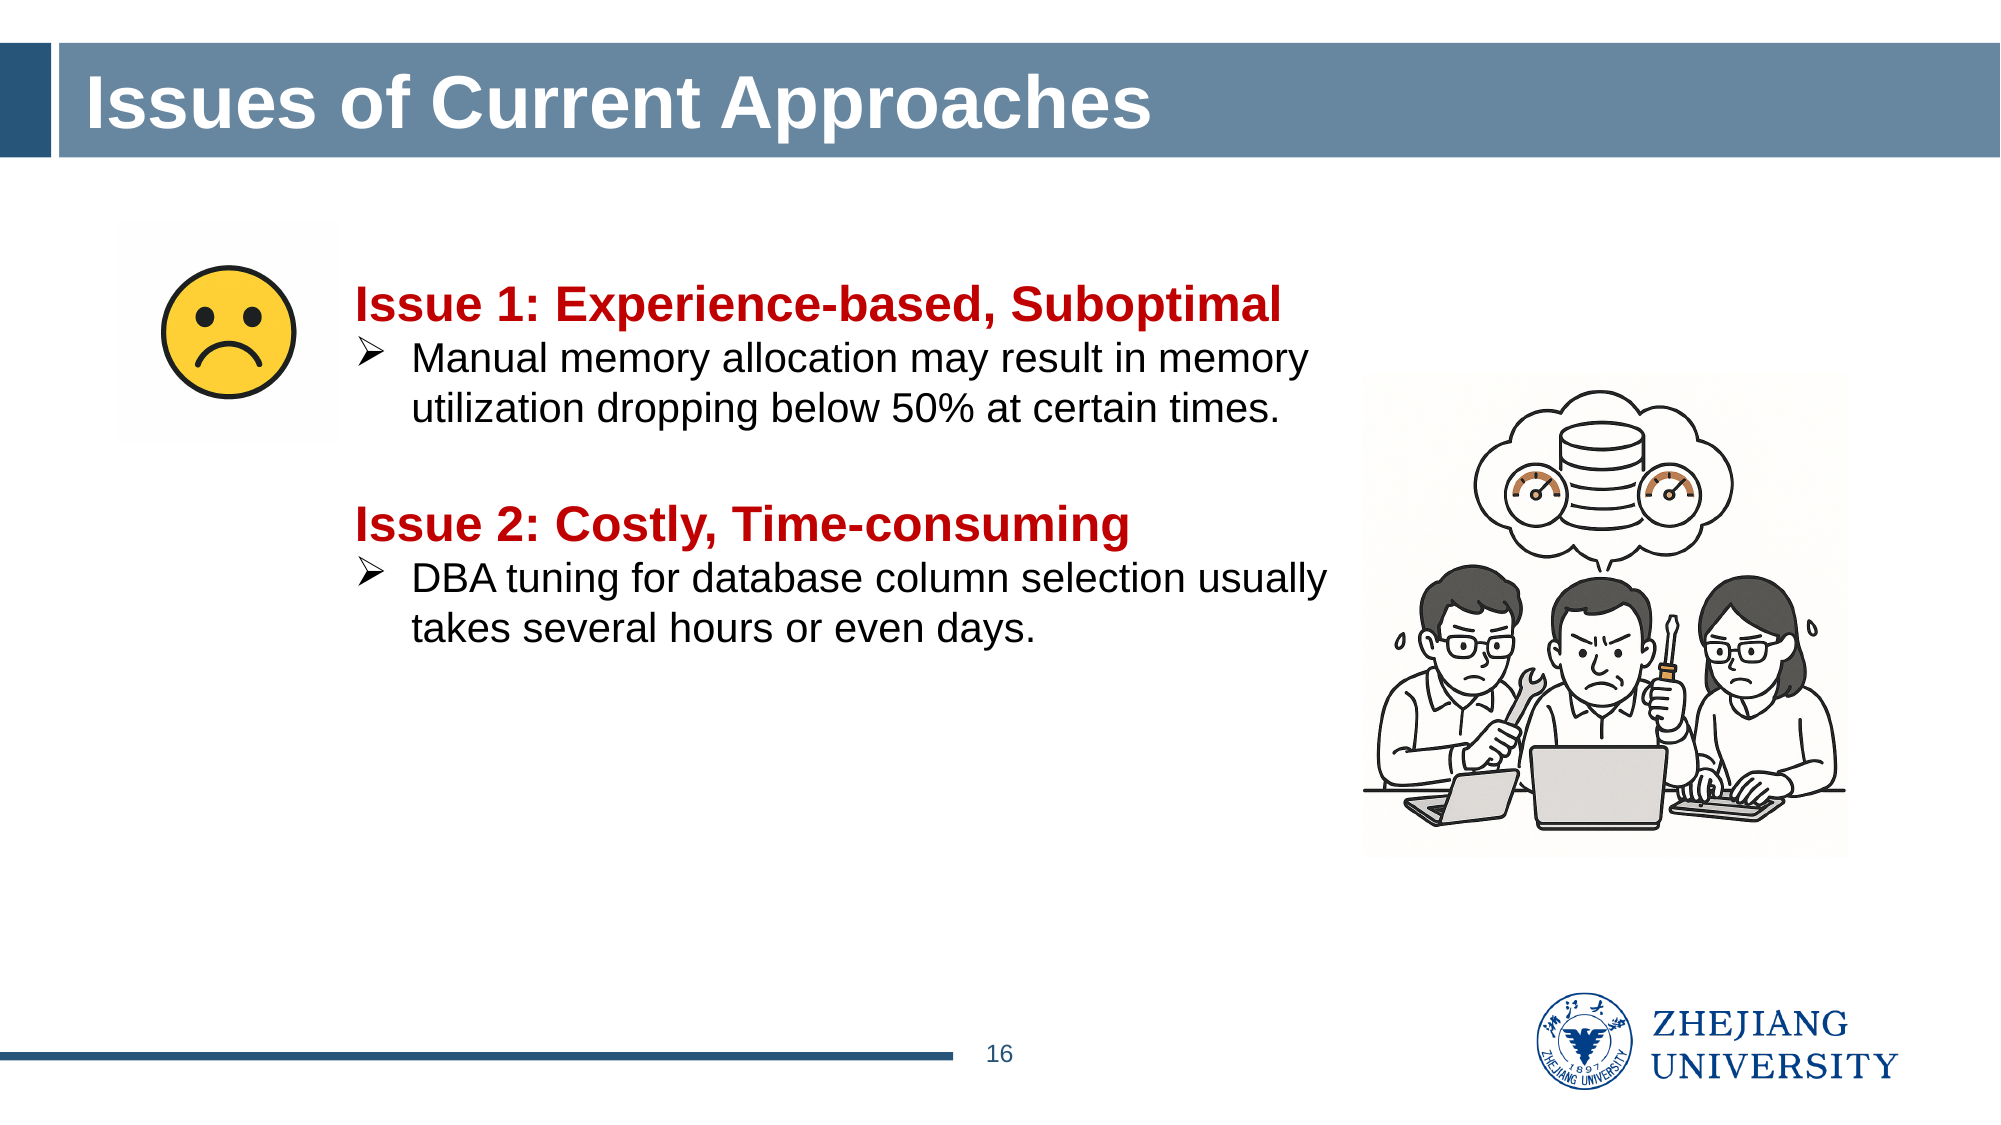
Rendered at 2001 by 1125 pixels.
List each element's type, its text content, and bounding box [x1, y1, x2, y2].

picture [1363, 373, 1848, 858]
title Issues of Current Approaches [70, 0, 1796, 213]
picture [116, 220, 341, 444]
picture [1524, 981, 1913, 1103]
text_box Issue 1: Experience-based, Suboptimal Manual memory allocation may result in memory utilization dropping below 50% at certain times. Issue 2: Costly, Time-consuming DBA tuning for database column selection usually takes several hours or even days. [340, 263, 1392, 719]
